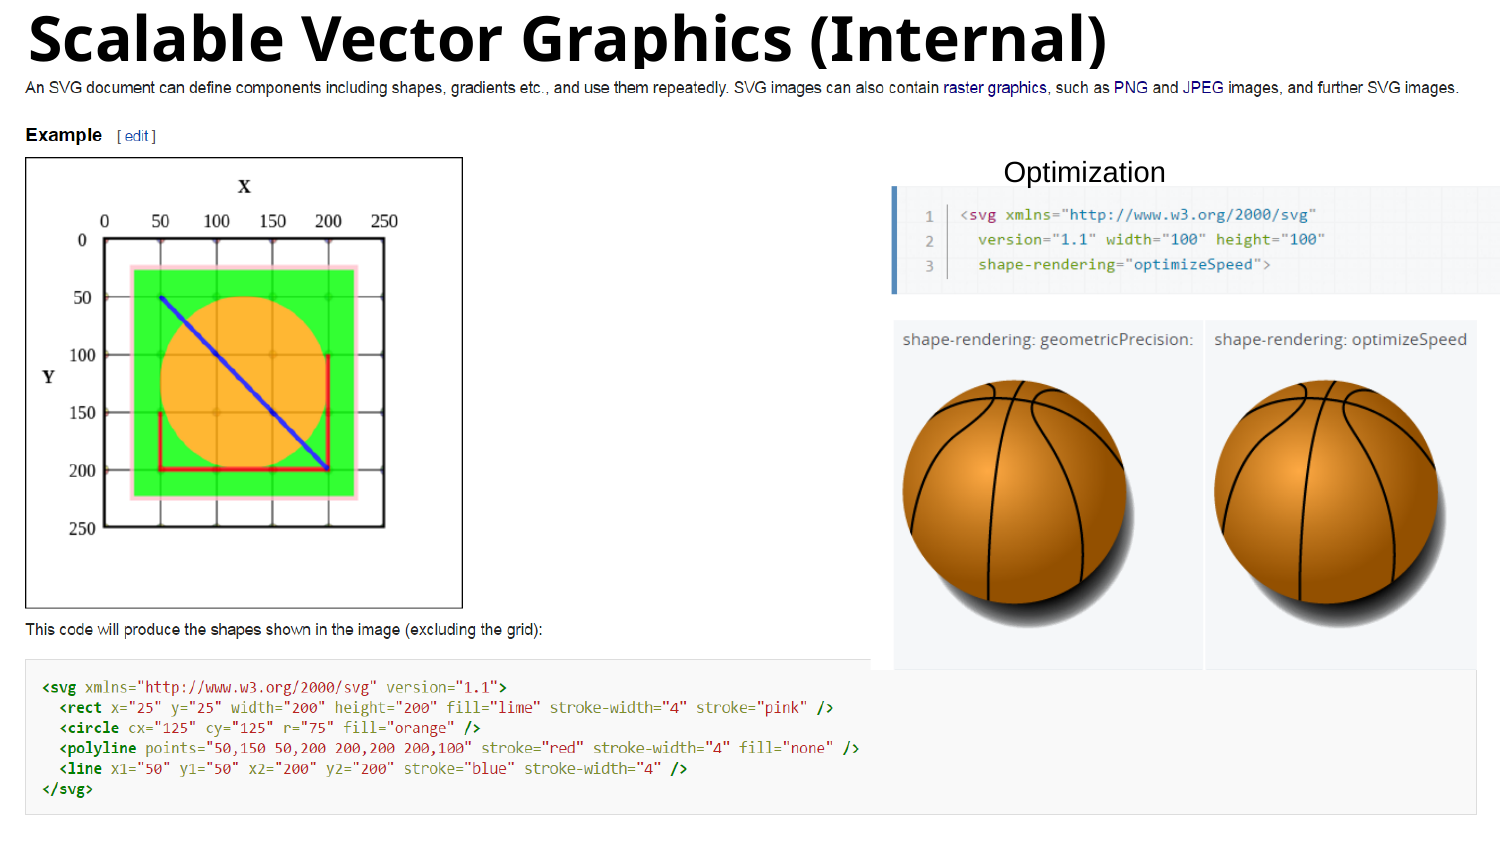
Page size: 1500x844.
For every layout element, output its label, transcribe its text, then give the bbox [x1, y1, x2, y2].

title Scalable Vector Graphics (Internal) [13, 0, 1425, 57]
picture [5, 69, 1500, 824]
